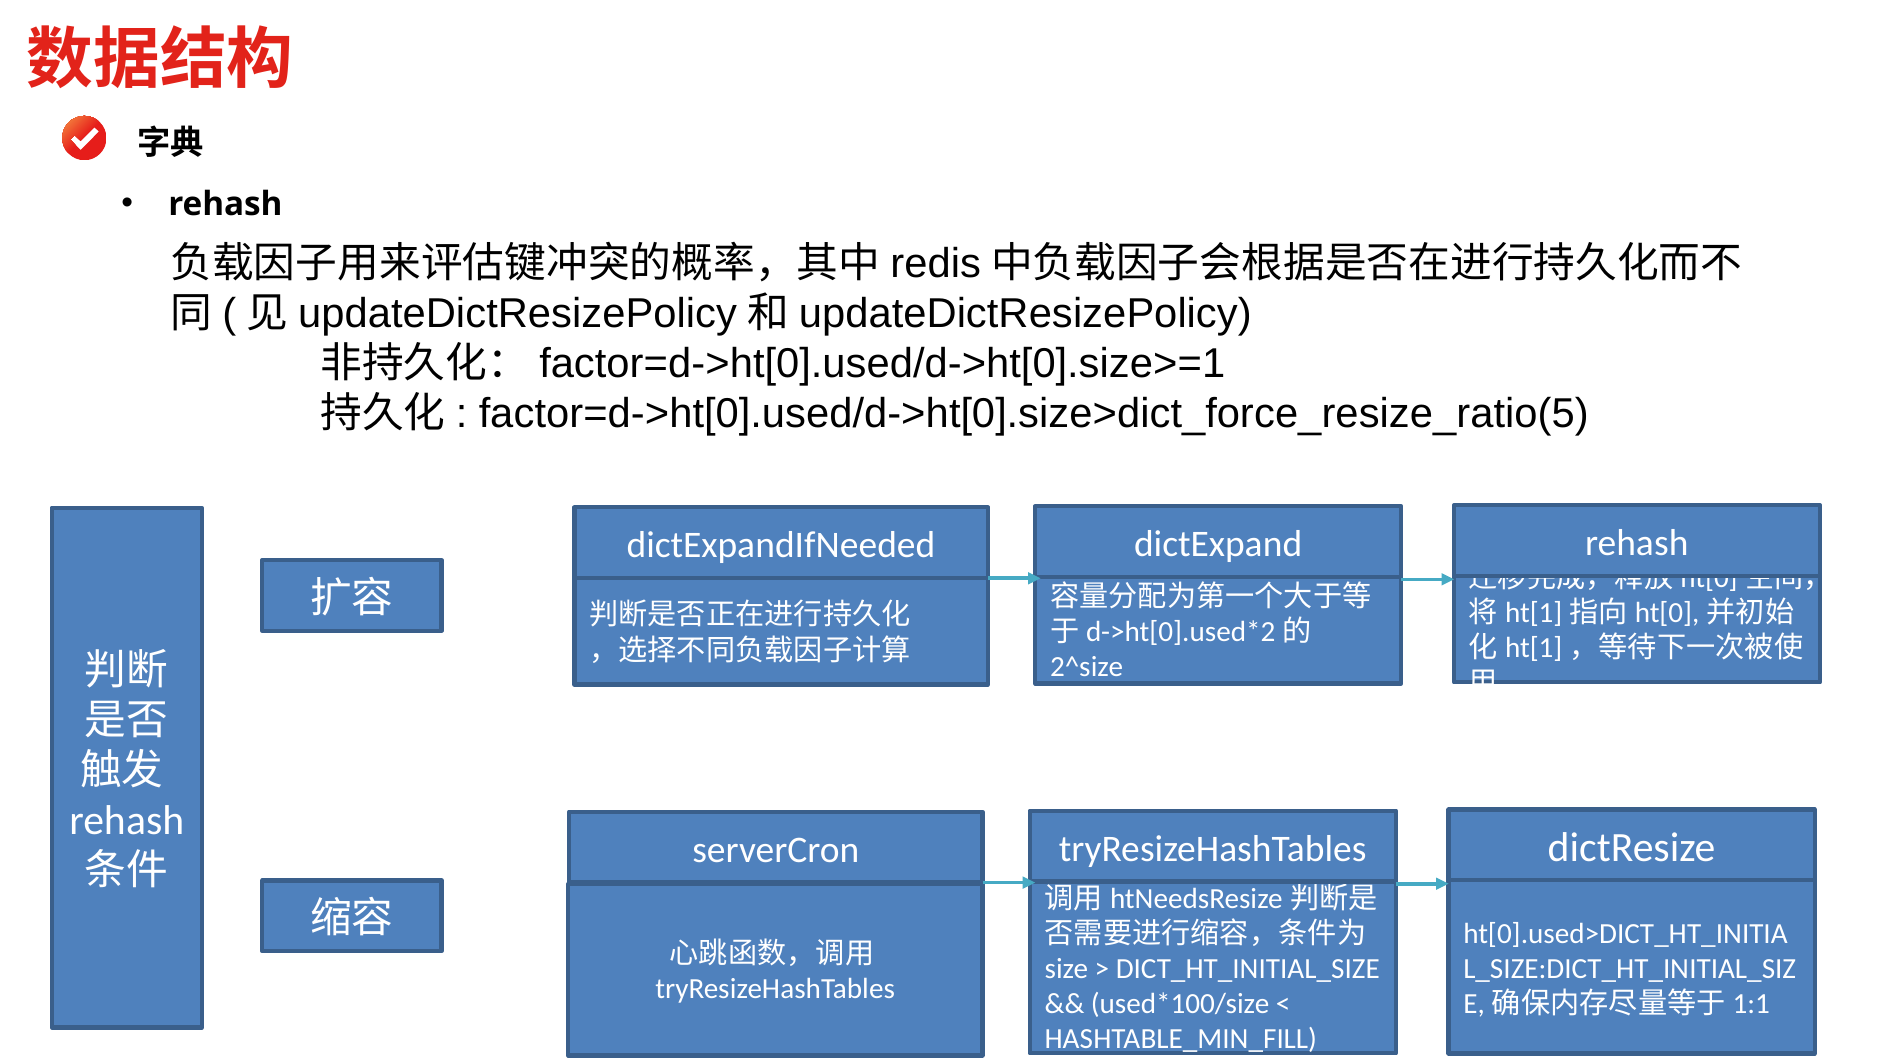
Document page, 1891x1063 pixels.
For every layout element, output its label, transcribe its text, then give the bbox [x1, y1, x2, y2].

text_box rehash [1452, 503, 1822, 578]
text_box 扩容 [260, 558, 444, 633]
text_box 字典 [107, 105, 234, 174]
text_box 判断是否正在进行持久化 ，选择不同负载因子计算 [572, 580, 990, 687]
text_box tryResizeHashTables [1028, 809, 1398, 884]
text_box 容量分配为第一个大于等于d->ht[0].used*2的2^size [1033, 579, 1403, 686]
text_box 调用htNeedsResize判断是否需要进行缩容，条件为 size > DICT_HT_INITIAL_SIZE && (used*100/size < HASHTABLE_MIN_FILL) [1028, 884, 1398, 1055]
list 性能测试 [1396, 884, 1445, 890]
text_box 判断是否触发rehash 条件 [50, 506, 204, 1030]
text_box ht[0].used>DICT_HT_INITIAL_SIZE:DICT_HT_INITIAL_SIZE,确保内存尽量等于1:1 [1446, 882, 1817, 1056]
list 数据结构 [11, 8, 426, 115]
text_box dictExpand [1033, 504, 1403, 579]
text_box dictResize [1446, 807, 1817, 882]
list 性能测试 [983, 883, 1033, 889]
text_box 迁移完成，释放ht[0]空间，将ht[1]指向ht[0],并初始化ht[1]，等待下一次被使用 [1452, 578, 1822, 684]
list 性能测试 [988, 579, 1034, 585]
list 性能测试 [1401, 580, 1453, 586]
text_box 负载因子用来评估键冲突的概率，其中redis中负载因子会根据是否在进行持久化而不同(见updateDictResizePolicy和updateDictResizePolicy) 非持久化：factor=d->ht[0].used/d->ht[0].size>=1 持久化: factor=d->ht[0].used/d->ht[0].size>dict_force_resize_ratio(5) [134, 217, 1815, 454]
text_box 心跳函数，调用tryResizeHashTables [566, 882, 985, 1058]
text_box dictExpandIfNeeded [572, 505, 990, 580]
text_box 缩容 [260, 878, 444, 953]
text_box serverCron [567, 810, 985, 885]
text_box [62, 115, 107, 161]
text_box rehash [106, 174, 298, 229]
